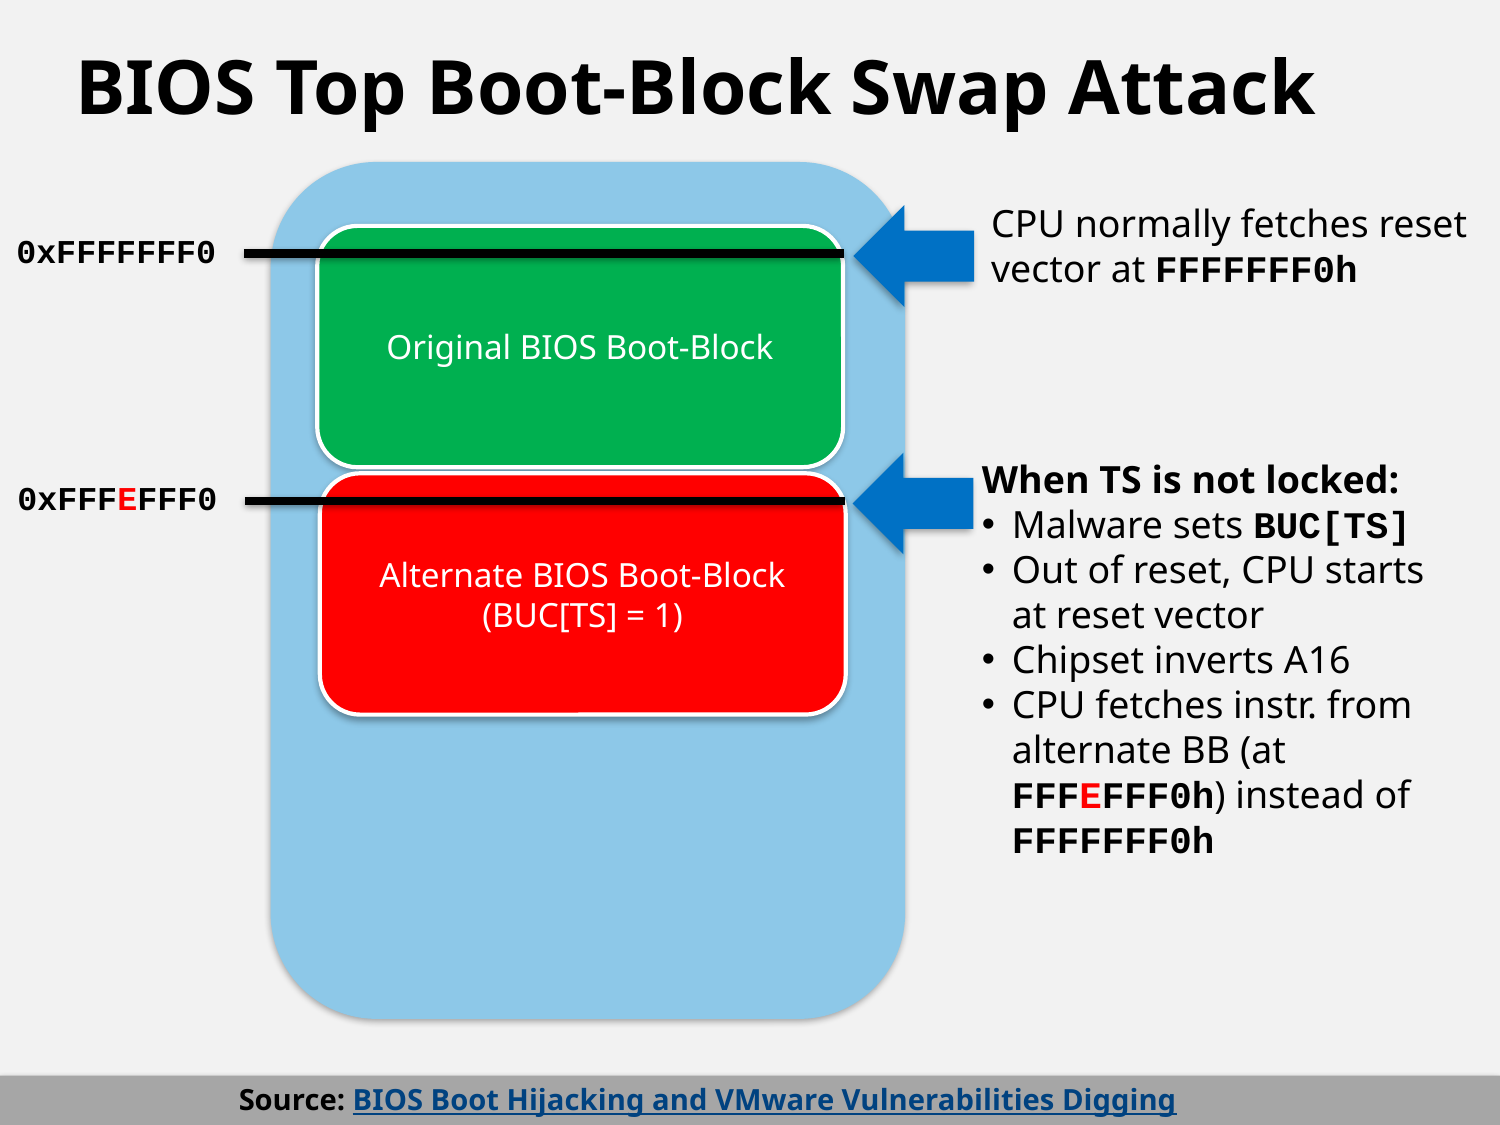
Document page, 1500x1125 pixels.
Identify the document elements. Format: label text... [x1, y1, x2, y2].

text_box [852, 204, 975, 308]
text_box When TS is not locked: Malware sets BUC[TS] Out of reset, CPU starts at reset vector Chipset inverts A16 CPU fetches instr. from alternate BB (at FFFEFFF0h) instead of FFFFFFF0h [967, 448, 1450, 869]
text_box 0xFFFEFFF0 [2, 469, 248, 525]
text_box Original BIOS Boot-Block [316, 264, 844, 469]
text_box CPU normally fetches reset vector at FFFFFFF0h [976, 192, 1500, 298]
text_box [269, 265, 341, 495]
text_box Alternate BIOS Boot-Block (BUC[TS] = 1) [323, 472, 843, 496]
text_box Alternate BIOS Boot-Block (BUC[TS] = 1) [319, 510, 847, 716]
text_box [269, 512, 906, 1020]
text_box [271, 203, 891, 258]
text_box [852, 451, 967, 556]
title BIOS Top Boot-Block Swap Attack [75, 40, 1425, 203]
text_box Source: BIOS Boot Hijacking and VMware Vulnerabilities Digging [224, 1073, 1287, 1125]
text_box [820, 259, 906, 501]
text_box 0xFFFFFFF0 [1, 222, 247, 277]
text_box Original BIOS Boot-Block [321, 225, 840, 247]
